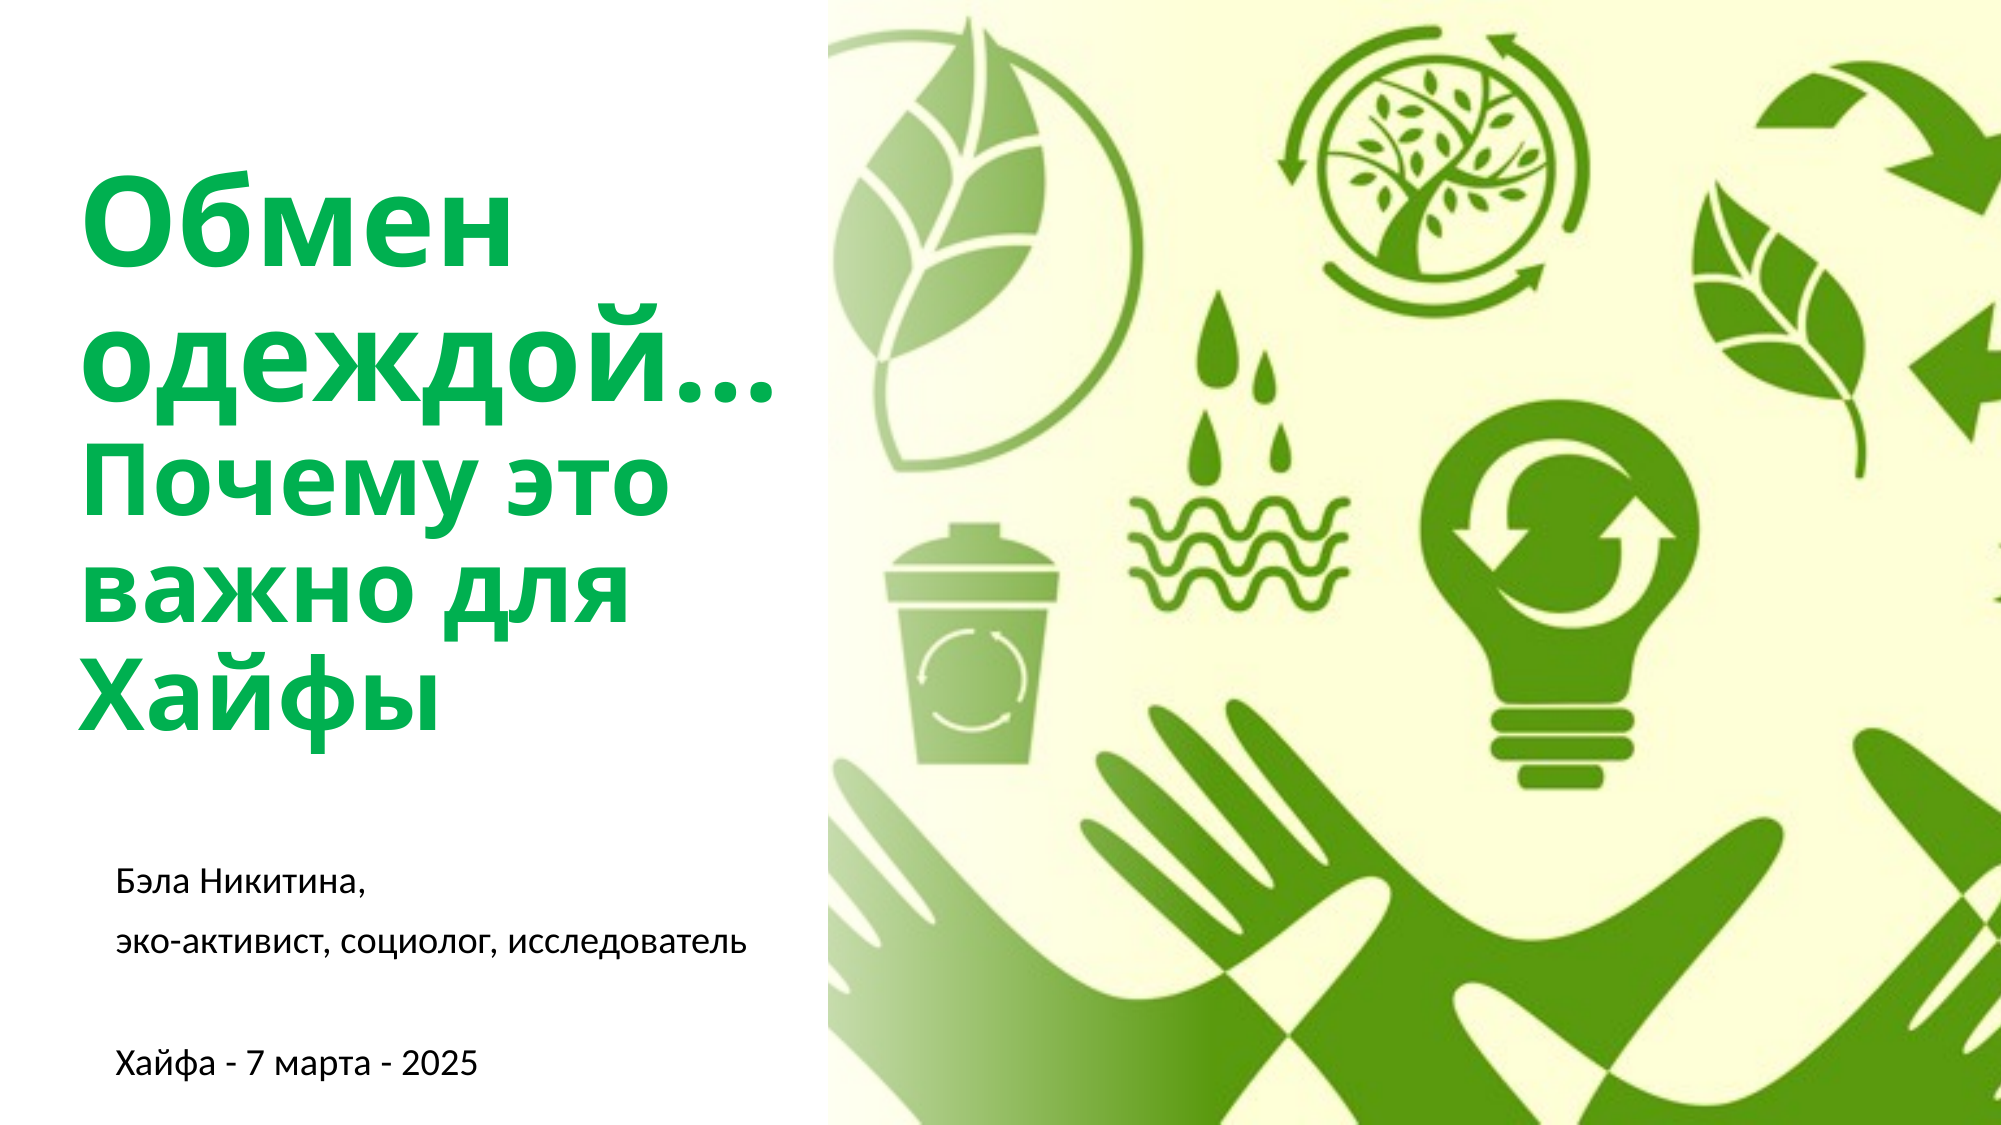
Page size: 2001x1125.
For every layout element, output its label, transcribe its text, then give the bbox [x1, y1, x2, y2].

text_box [0, 0, 827, 1125]
subtitle Бэла Никитина, эко-активист, социолог, исследователь Хайфа - 7 марта - 2025 [100, 852, 827, 1092]
picture [827, 0, 2001, 1125]
title Обмен одеждой… Почему это важно для Хайфы [63, 111, 827, 800]
